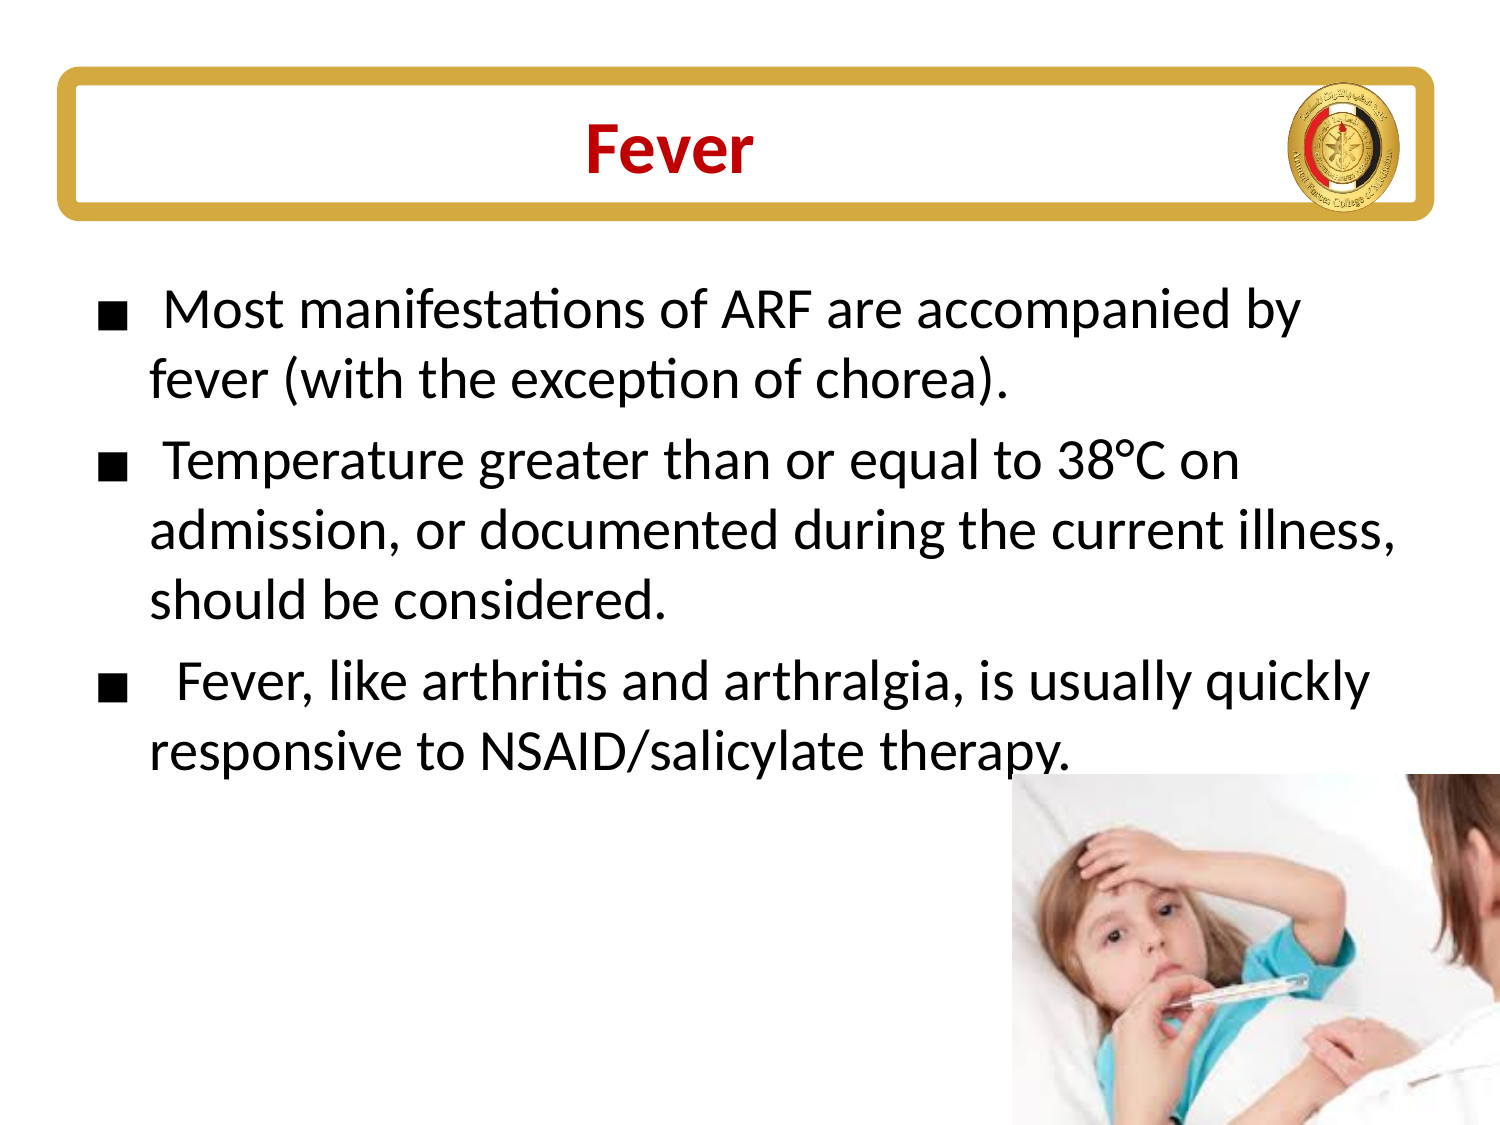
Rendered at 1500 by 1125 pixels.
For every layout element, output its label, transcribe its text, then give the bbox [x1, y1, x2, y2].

picture [1292, 82, 1400, 213]
picture [1012, 774, 1500, 1125]
list Most manifestations of ARF are accompanied by fever (with the exception of chorea). Temperature greater than or equal to 38°C on admission, or documented during the current illness, should be considered. Fever, like arthritis and arthralgia, is usually quickly responsive to NSAID/salicylate therapy. [78, 262, 1425, 1005]
title Fever [66, 98, 1292, 189]
